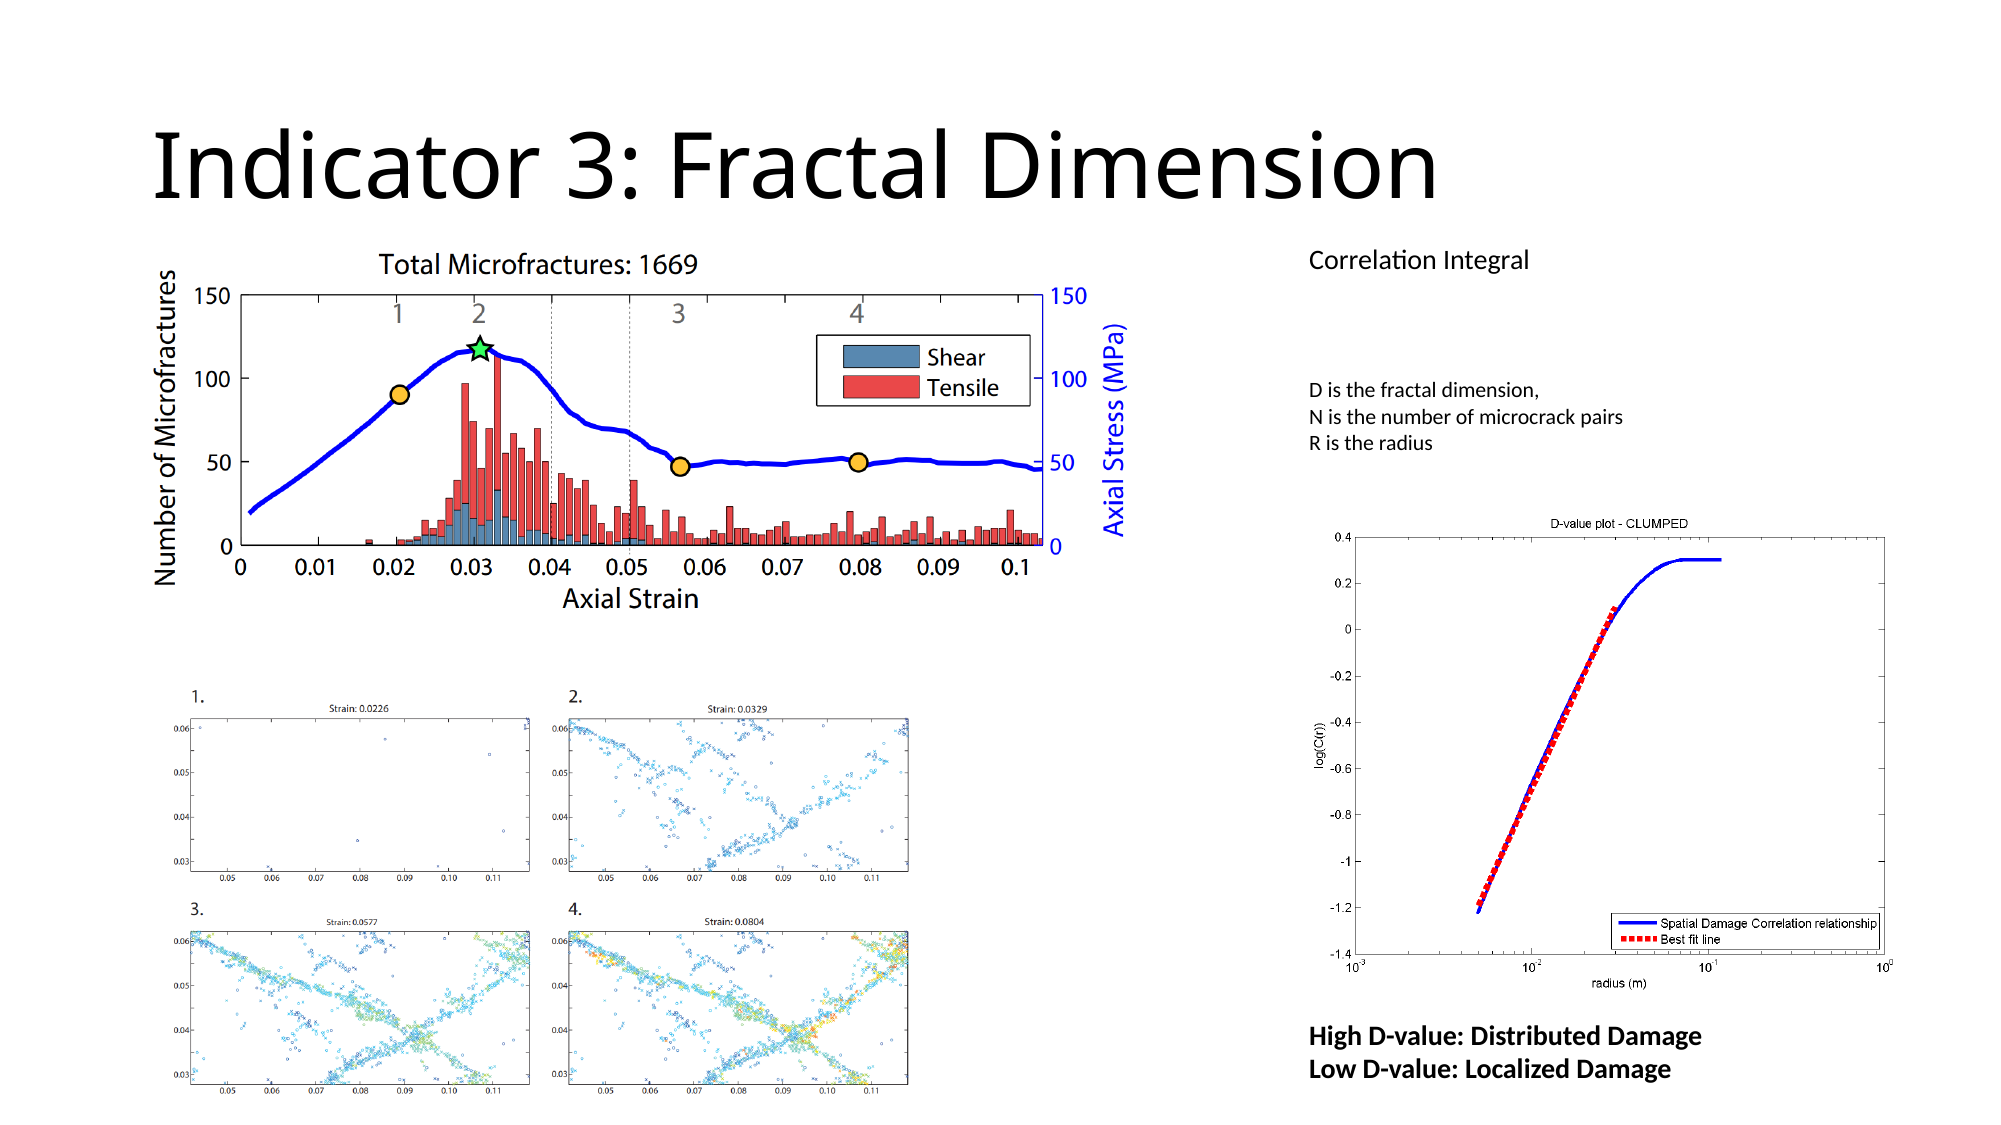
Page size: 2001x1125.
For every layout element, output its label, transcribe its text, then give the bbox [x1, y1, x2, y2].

picture [1266, 498, 1949, 1010]
text_box High D-value: Distributed Damage Low D-value: Localized Damage [1294, 1009, 1972, 1092]
title Indicator 3: Fractal Dimension [137, 59, 1863, 278]
picture [156, 689, 920, 1100]
picture [118, 233, 1132, 614]
